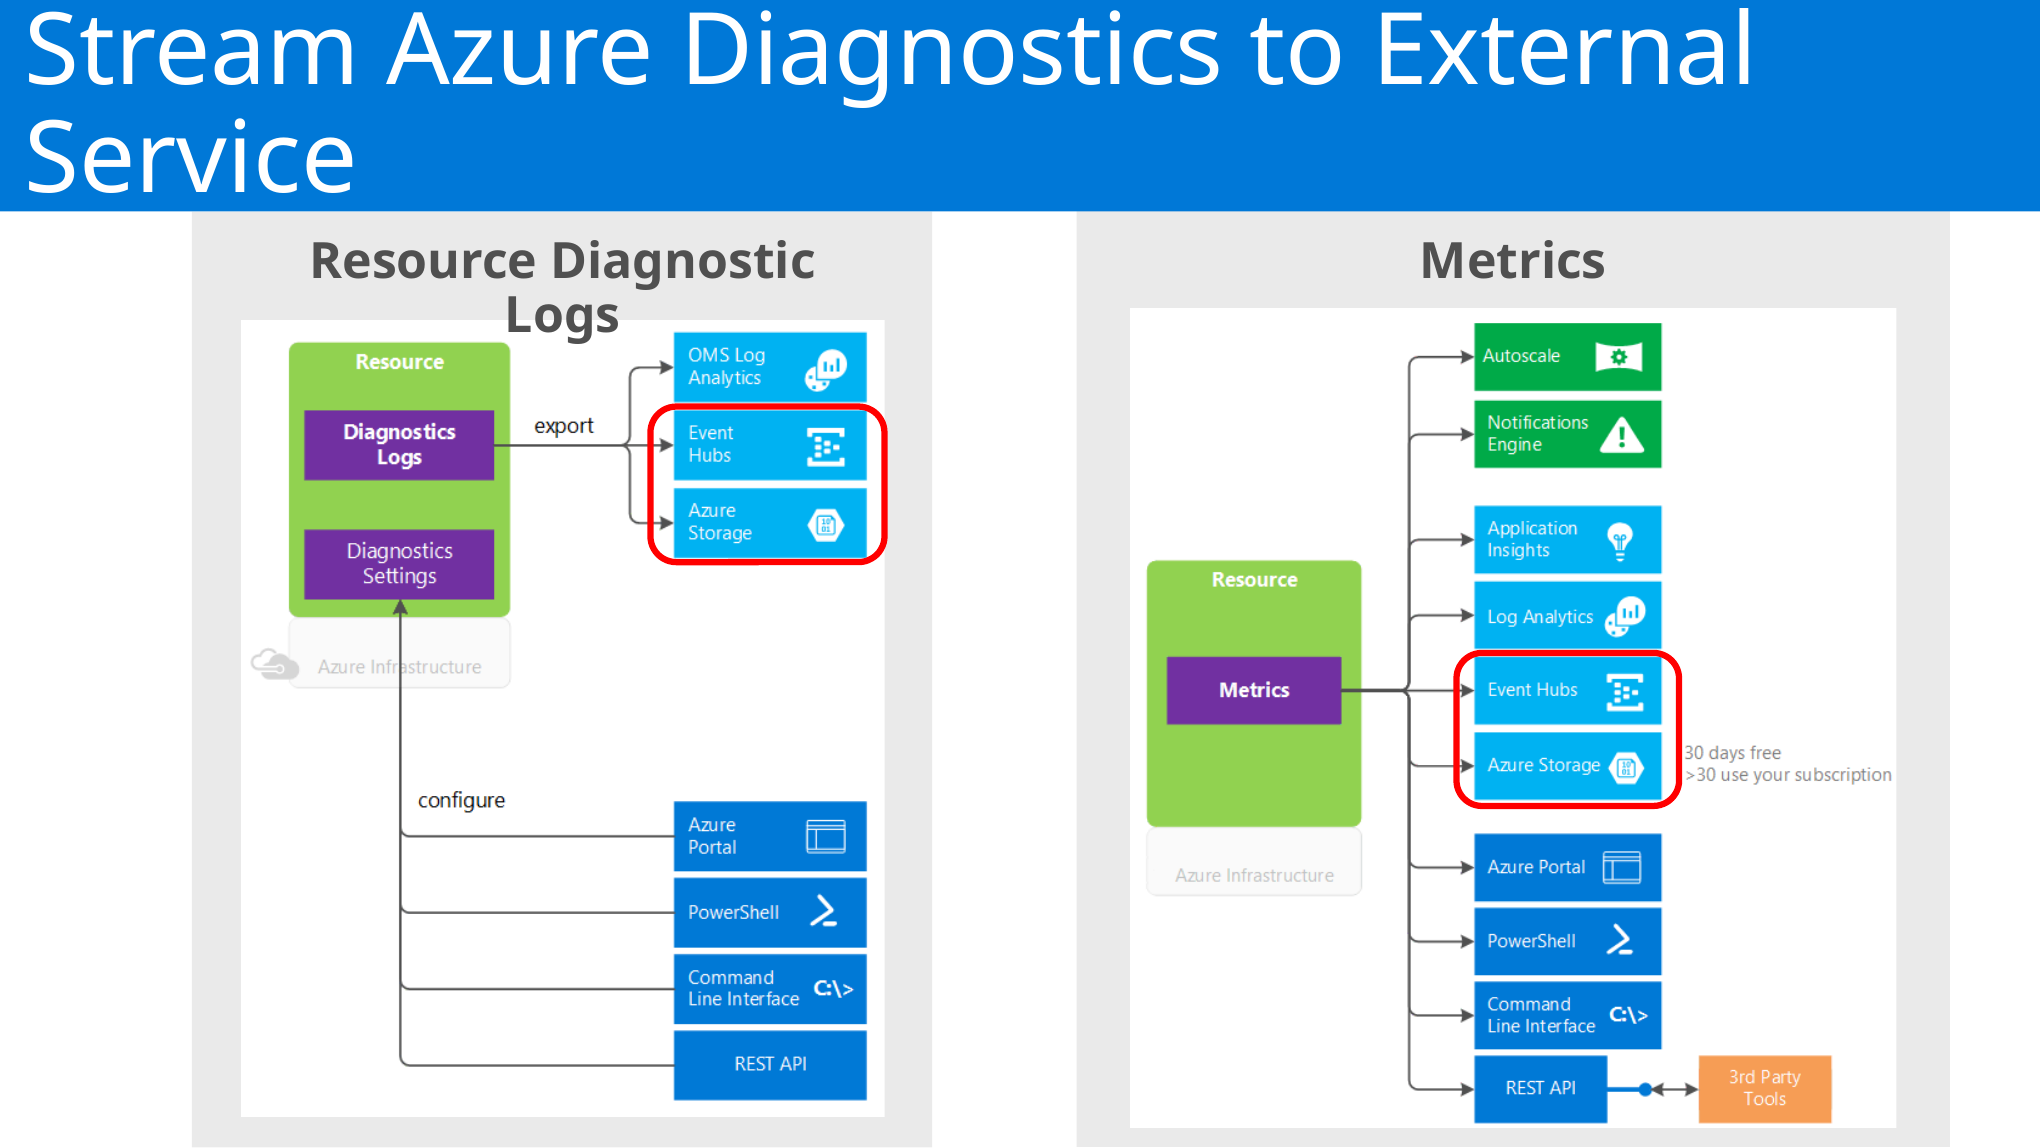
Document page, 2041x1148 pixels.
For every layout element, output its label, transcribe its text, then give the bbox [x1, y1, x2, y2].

text_box Metrics [1118, 211, 1909, 314]
text_box Stream Azure Diagnostics to External Service [0, 0, 2040, 212]
picture [240, 319, 885, 1117]
text_box Resource Diagnostic Logs [241, 211, 885, 319]
text_box [191, 212, 933, 1148]
text_box [1076, 212, 1951, 1148]
picture [1129, 308, 1897, 1129]
